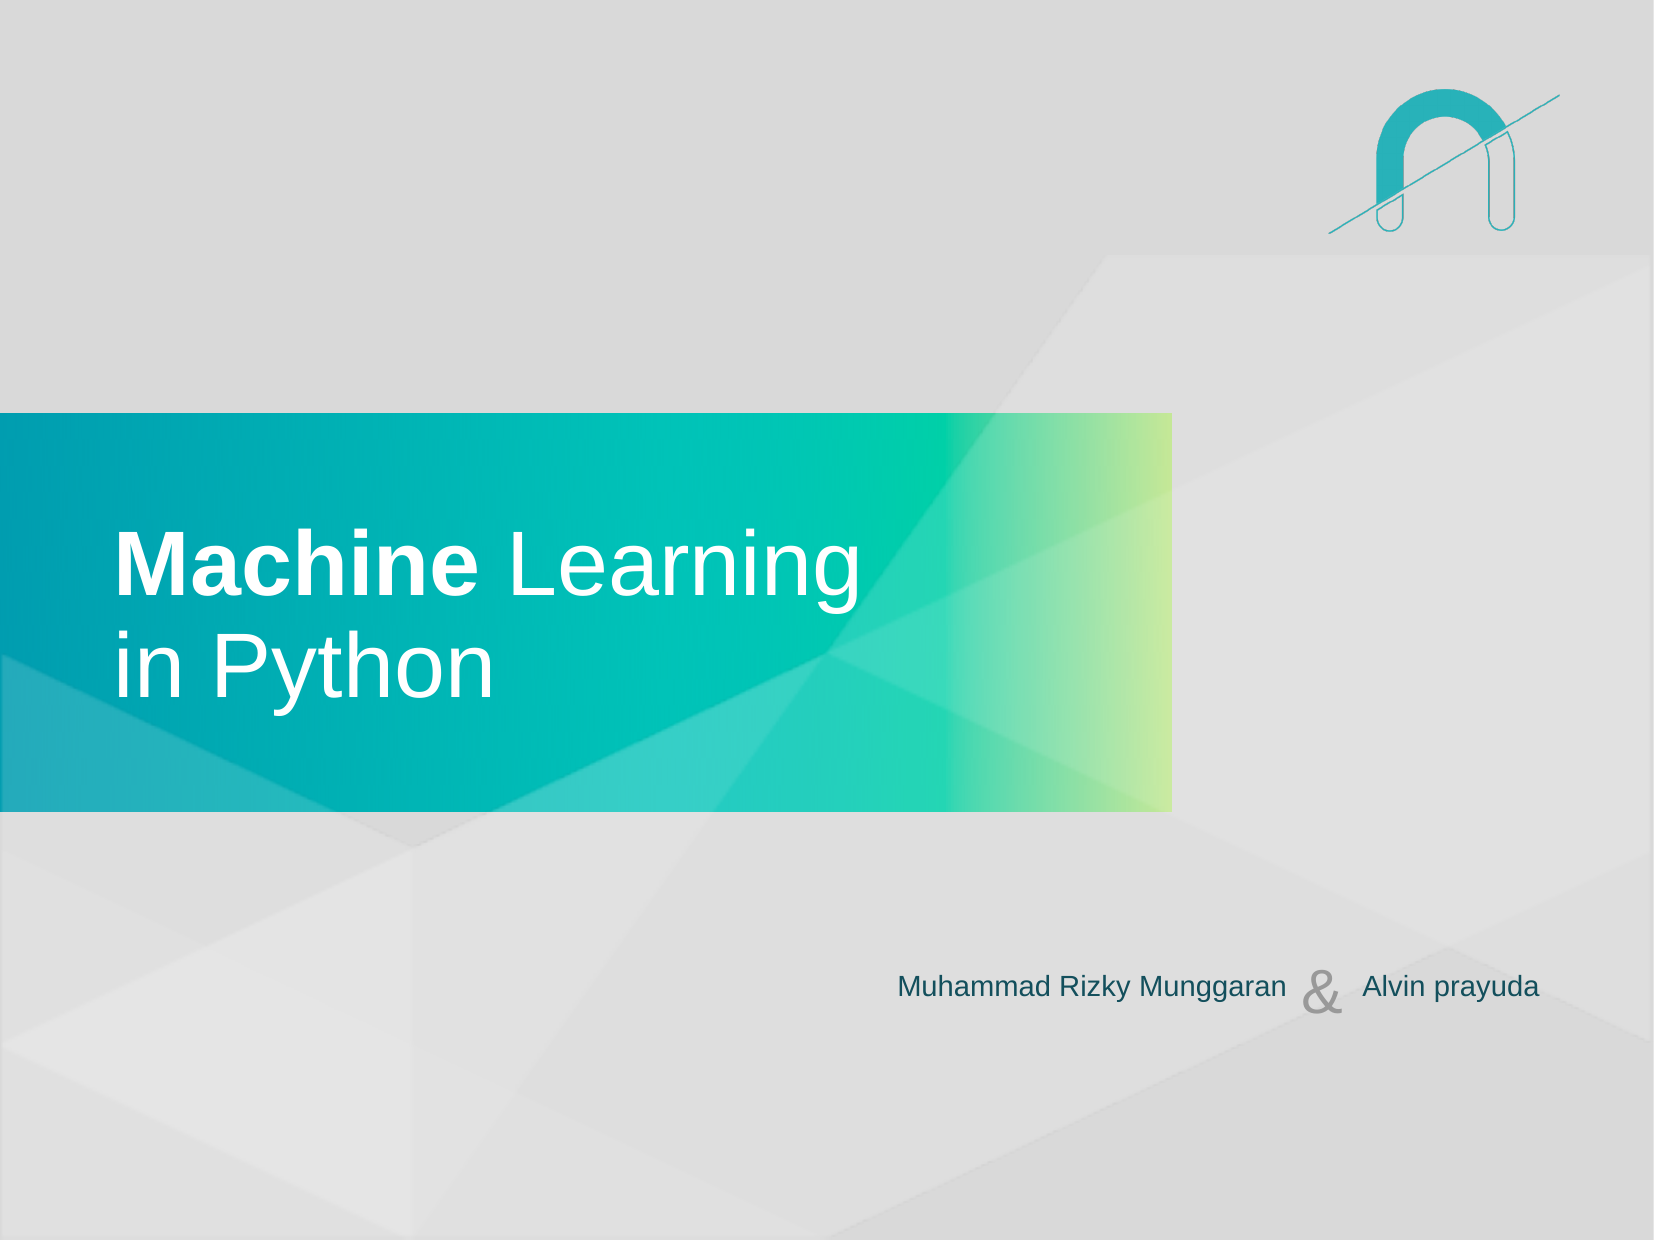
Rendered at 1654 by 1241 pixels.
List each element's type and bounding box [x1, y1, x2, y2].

picture [0, 255, 1654, 1241]
picture [1328, 89, 1560, 234]
